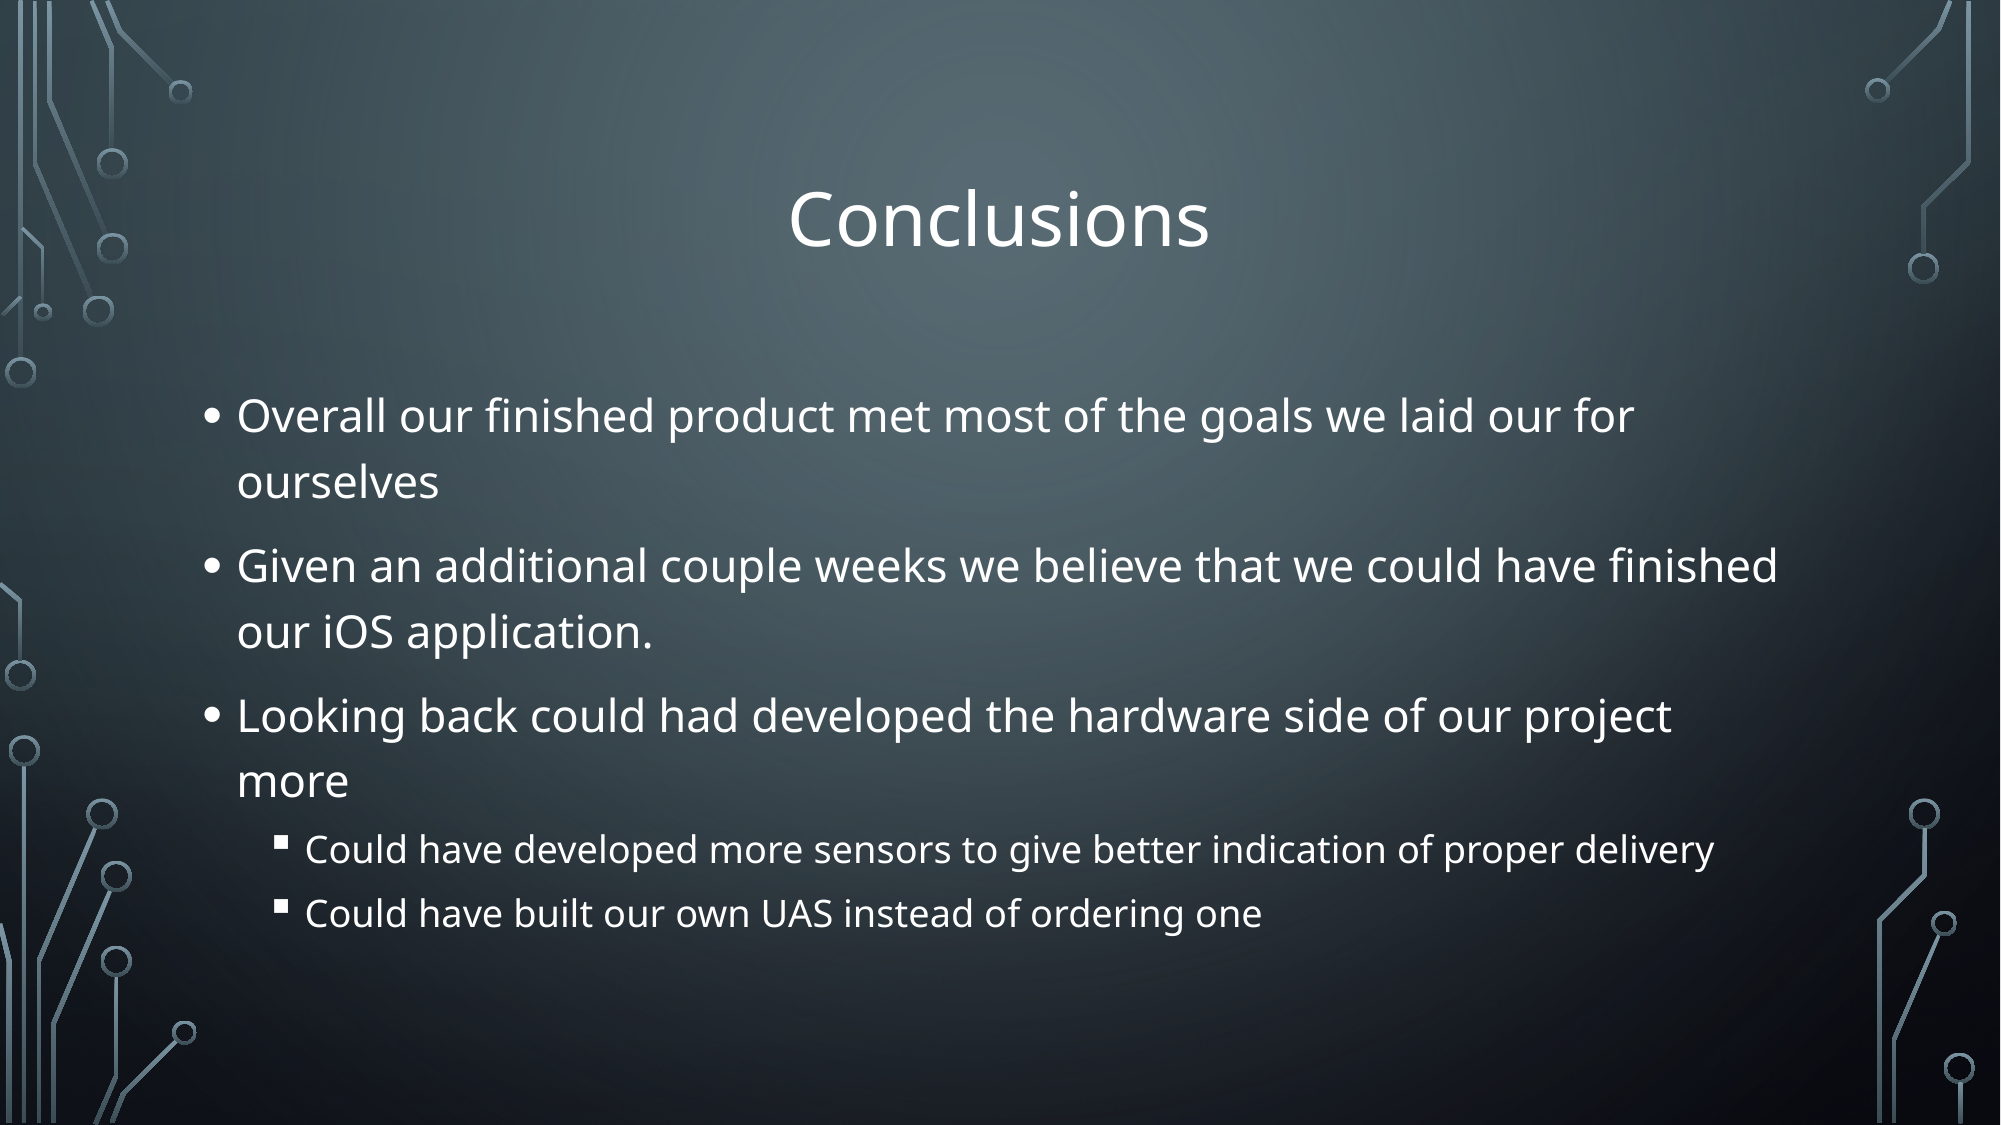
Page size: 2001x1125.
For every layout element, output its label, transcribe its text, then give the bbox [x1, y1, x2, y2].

title Conclusions [187, 101, 1813, 344]
list Overall our finished product met most of the goals we laid our for ourselves Given an additional couple weeks we believe that we could have finished our iOS application. Looking back could had developed the hardware side of our project more Could have developed more sensors to give better indication of proper delivery Could have built our own UAS instead of ordering one [187, 369, 1813, 950]
